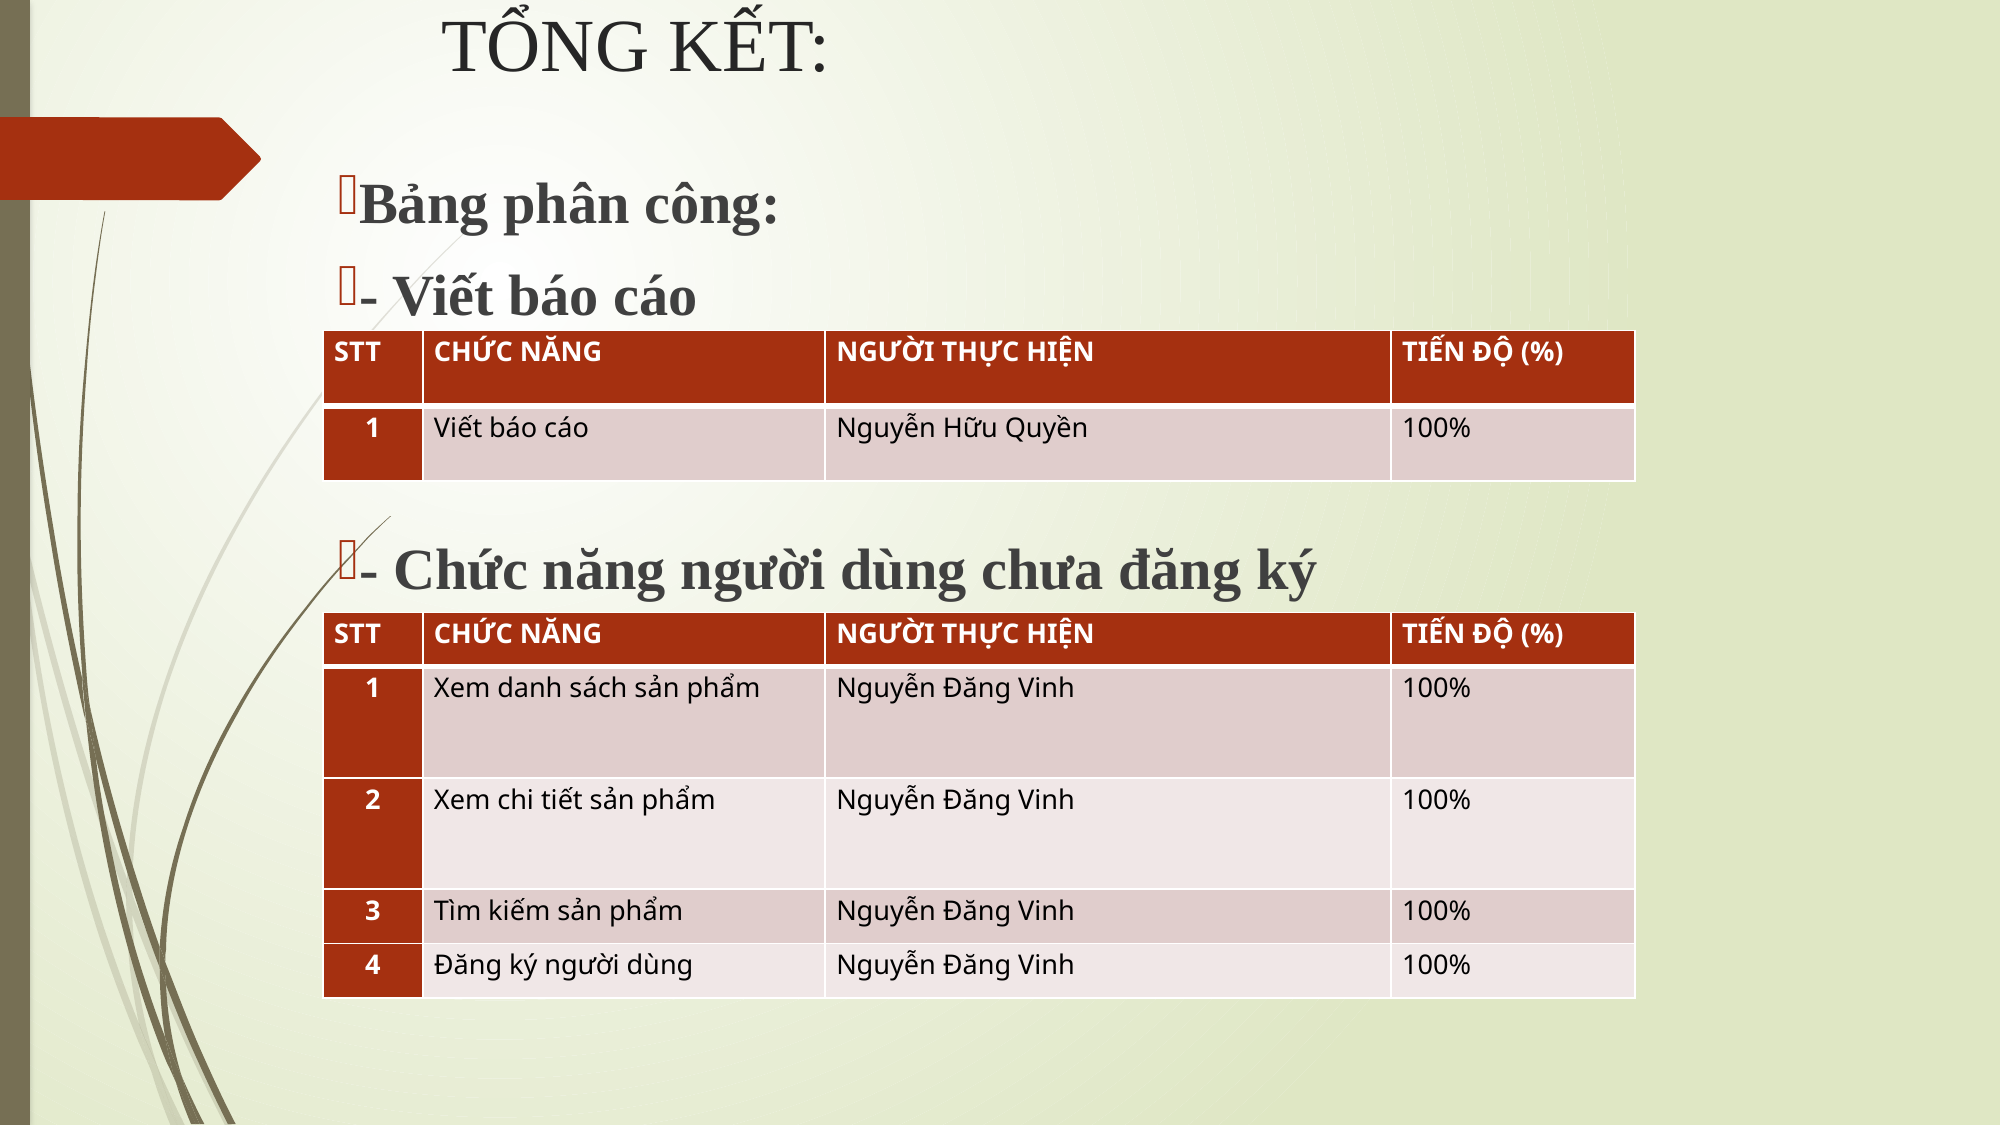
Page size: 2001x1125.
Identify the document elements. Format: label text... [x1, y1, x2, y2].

table_cell 100% [1392, 409, 1634, 480]
table_cell Xem chi tiết sản phẩm [424, 779, 824, 888]
table_cell 1 [324, 409, 422, 480]
table_cell Nguyễn Đăng Vinh [826, 779, 1390, 888]
table_header CHỨC NĂNG [424, 613, 824, 664]
table_cell Nguyễn Đăng Vinh [826, 944, 1390, 997]
table_cell Đăng ký người dùng [424, 944, 824, 997]
table_header CHỨC NĂNG [424, 331, 824, 403]
table_cell 2 [324, 779, 422, 888]
table_cell Viết báo cáo [424, 409, 824, 480]
table_cell Nguyễn Hữu Quyền [826, 409, 1390, 480]
table_header TIẾN ĐỘ (%) [1392, 331, 1634, 403]
table_cell Xem danh sách sản phẩm [424, 669, 824, 777]
table_cell 3 [324, 890, 422, 943]
table_header TIẾN ĐỘ (%) [1392, 613, 1634, 664]
table_cell Nguyễn Đăng Vinh [826, 890, 1390, 943]
table_cell Nguyễn Đăng Vinh [826, 669, 1390, 777]
table_header NGƯỜI THỰC HIỆN [826, 331, 1390, 403]
table_header STT [324, 331, 422, 403]
table_cell 100% [1392, 669, 1634, 777]
table_cell 100% [1392, 944, 1634, 997]
text_box Bảng phân công: - Viết báo cáo - Chức năng người dùng chưa đăng ký [322, 153, 1786, 972]
table_cell 100% [1392, 779, 1634, 888]
title TỔNG KẾT: [425, 0, 1888, 200]
table_cell 100% [1392, 890, 1634, 943]
table_header NGƯỜI THỰC HIỆN [826, 613, 1390, 664]
table_header STT [324, 613, 422, 664]
table_cell Tìm kiếm sản phẩm [424, 890, 824, 943]
table_cell 1 [324, 669, 422, 777]
table_cell 4 [324, 944, 422, 997]
